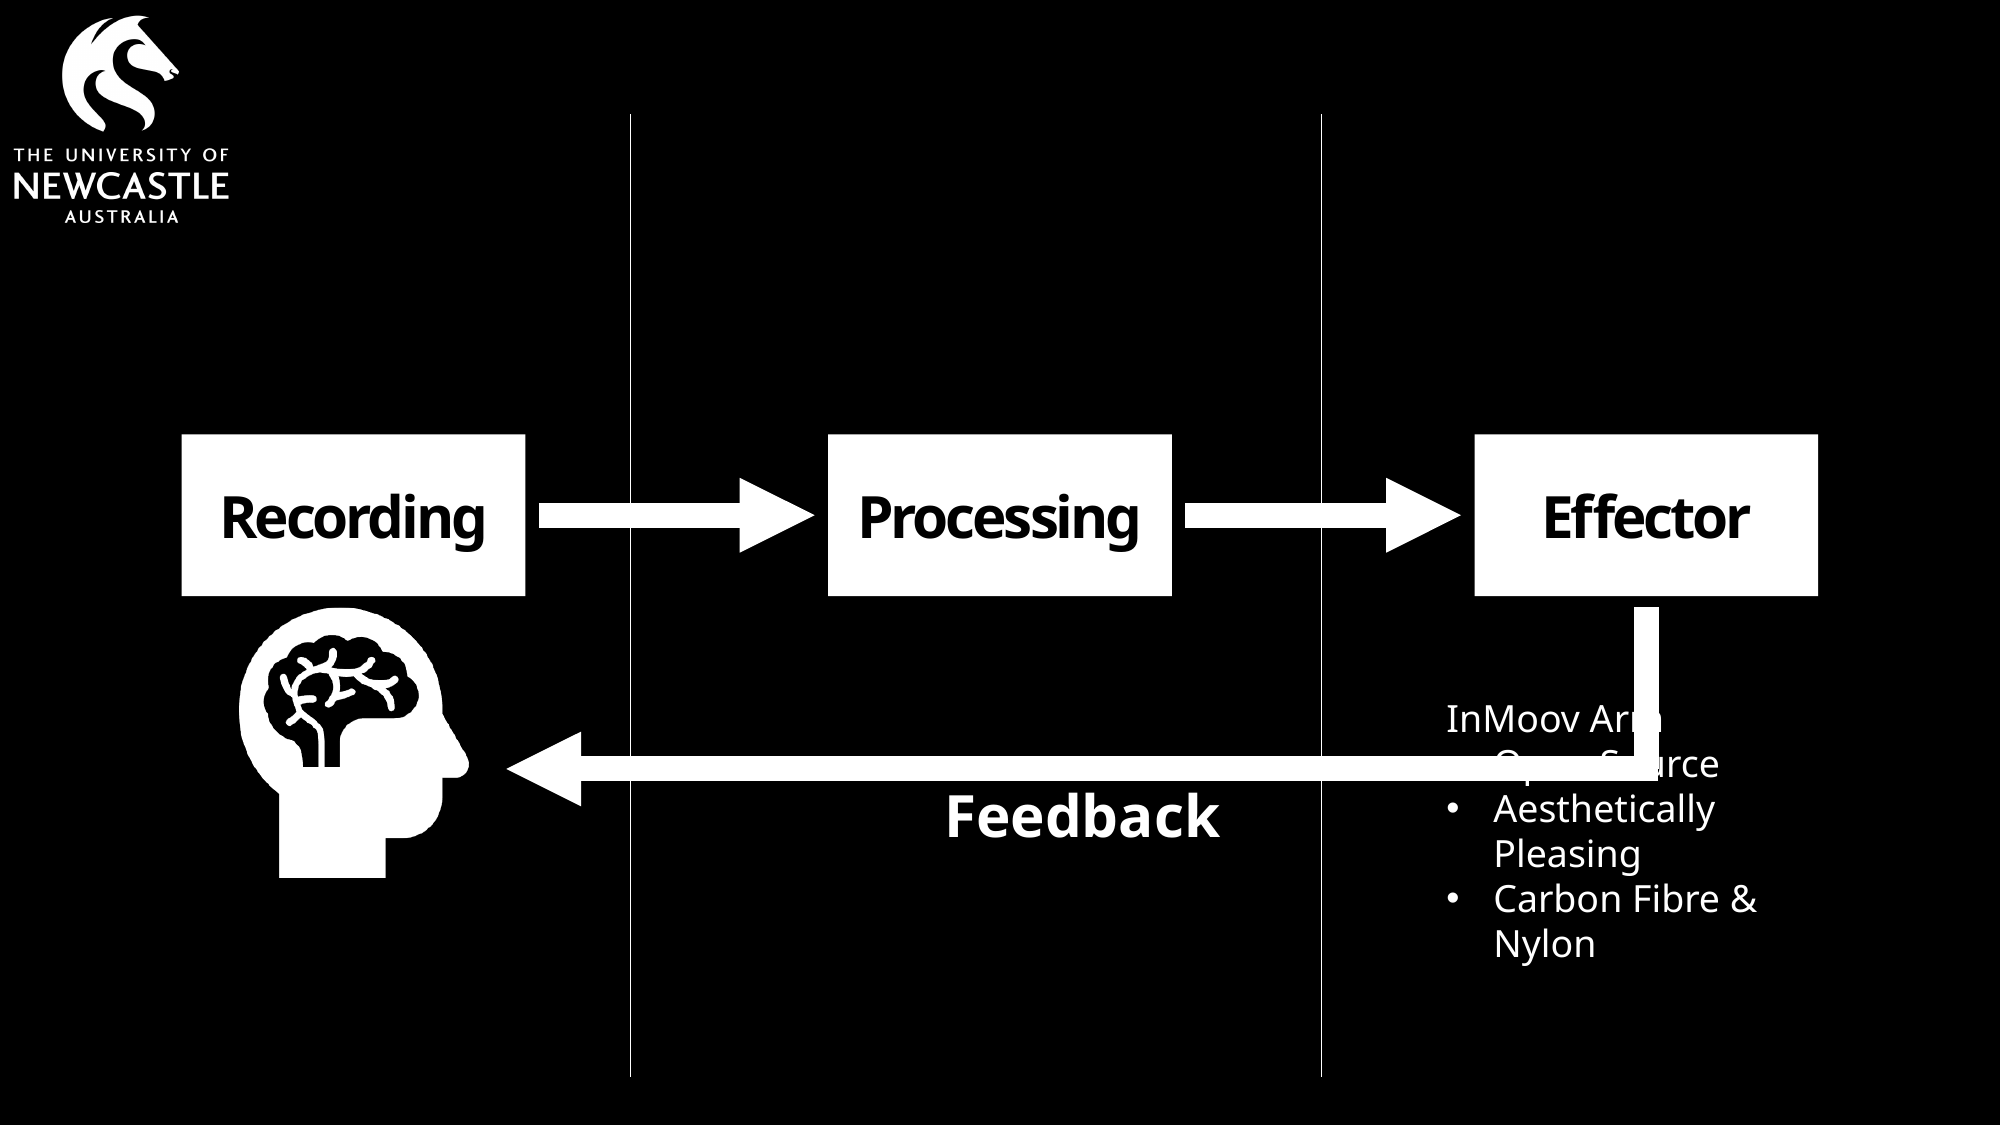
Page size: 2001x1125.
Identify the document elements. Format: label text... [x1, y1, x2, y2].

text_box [181, 434, 630, 905]
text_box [630, 113, 1322, 1077]
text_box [1322, 434, 1819, 905]
text_box InMoov Arm Open Source Aesthetically Pleasing Carbon Fibre & Nylon [1431, 687, 1885, 973]
picture [8, 8, 235, 232]
